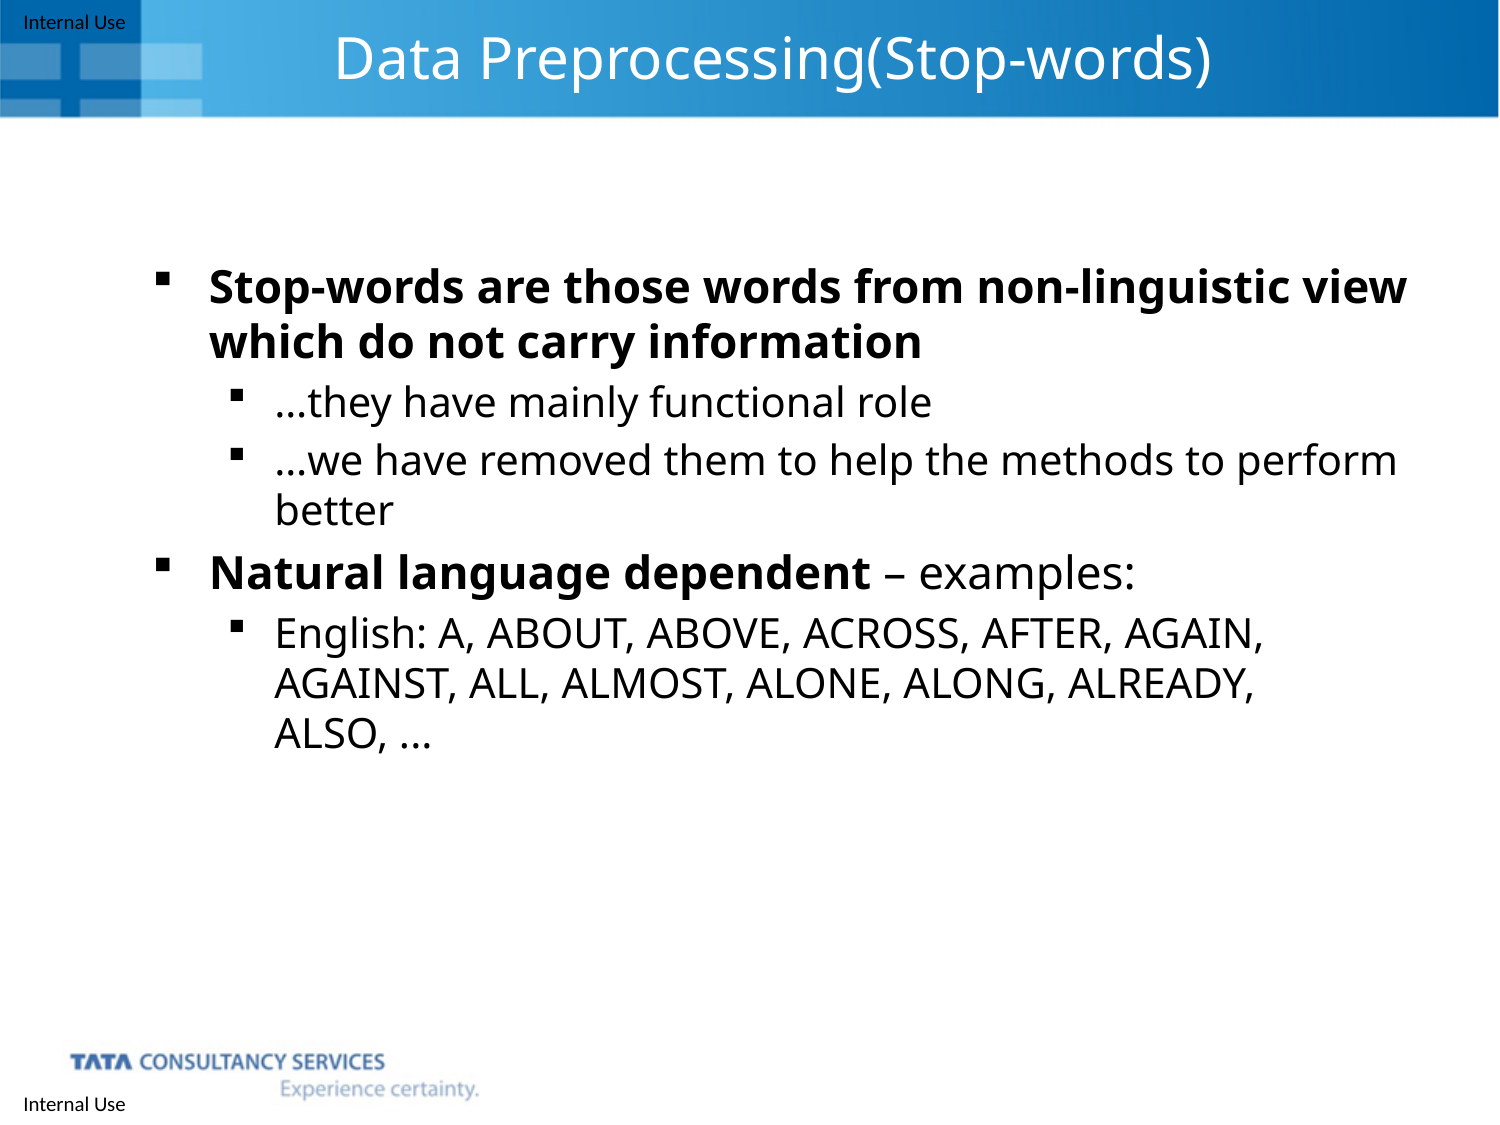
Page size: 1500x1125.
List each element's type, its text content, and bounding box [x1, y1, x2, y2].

list Stop-words are those words from non-linguistic view which do not carry information …they have mainly functional role …we have removed them to help the methods to perform better Natural language dependent – examples: English: A, ABOUT, ABOVE, ACROSS, AFTER, AGAIN, AGAINST, ALL, ALMOST, ALONE, ALONG, ALREADY, ALSO, ... [137, 249, 1438, 1001]
picture [0, 0, 1499, 1124]
title Data Preprocessing(Stop-words) [135, 0, 1411, 126]
